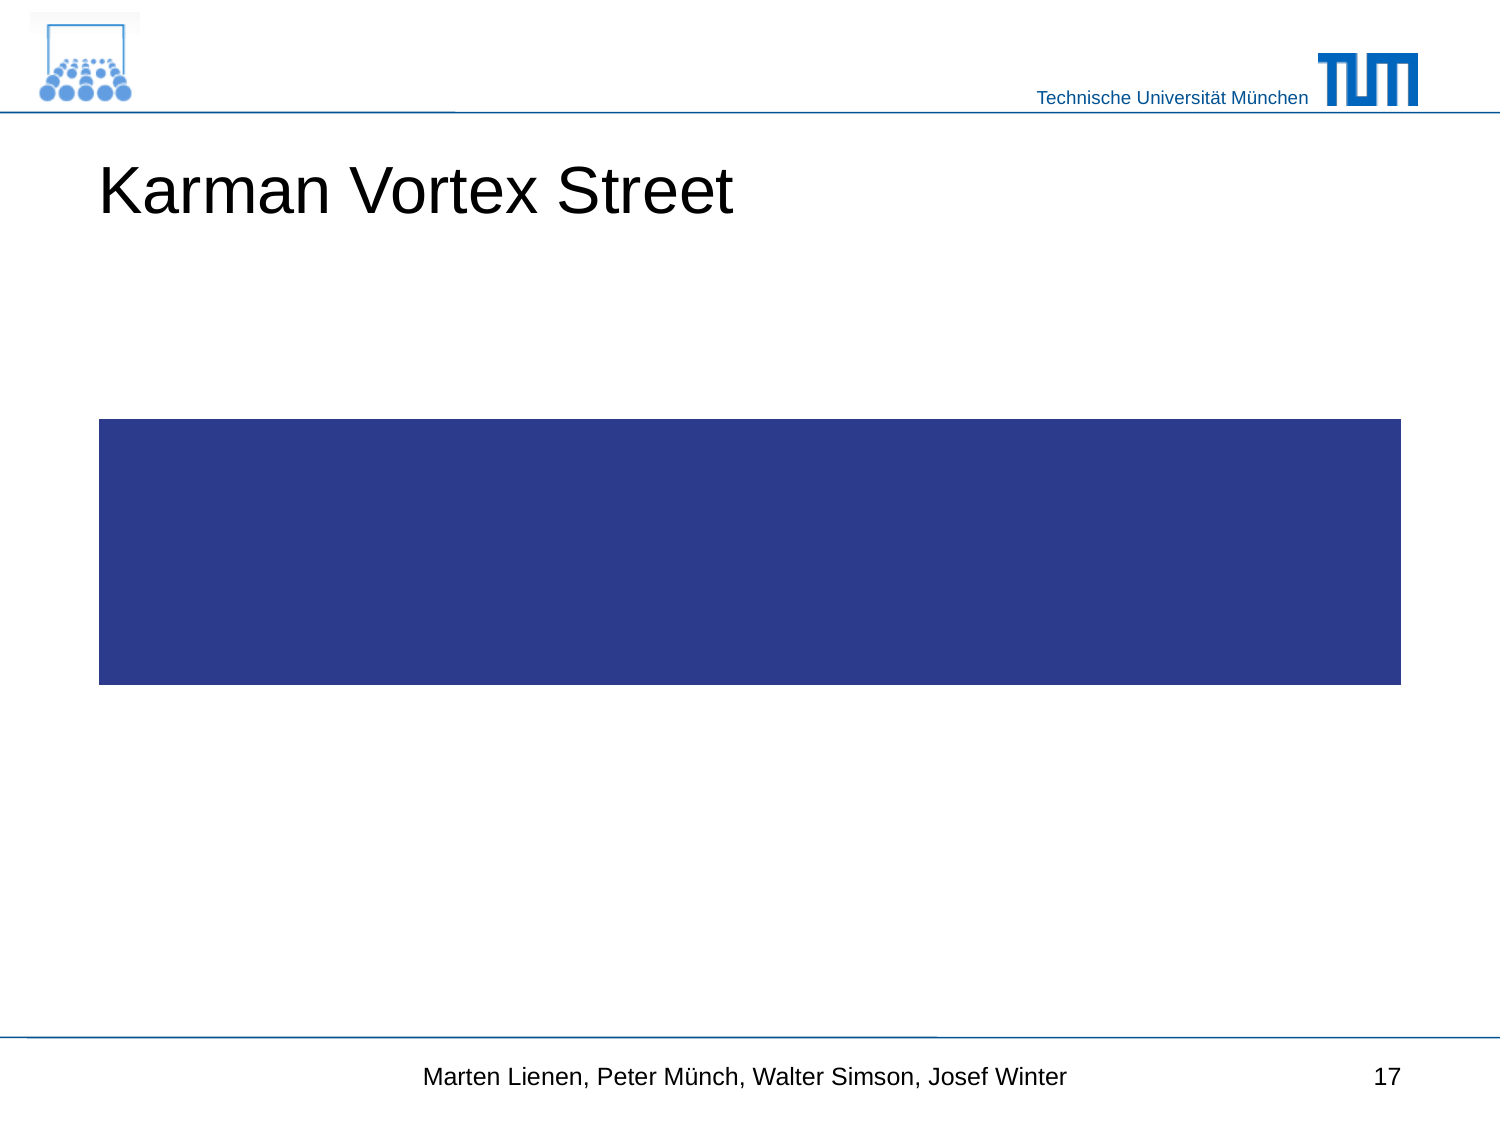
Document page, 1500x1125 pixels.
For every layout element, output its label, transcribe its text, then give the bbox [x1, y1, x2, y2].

picture [1318, 53, 1418, 106]
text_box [97, 334, 1402, 769]
footer Marten Lienen, Peter Münch, Walter Simson, Josef Winter [325, 1049, 1174, 1101]
title Karman Vortex Street [83, 139, 1417, 239]
picture [30, 12, 140, 116]
slide_number 17 [1219, 1049, 1417, 1101]
